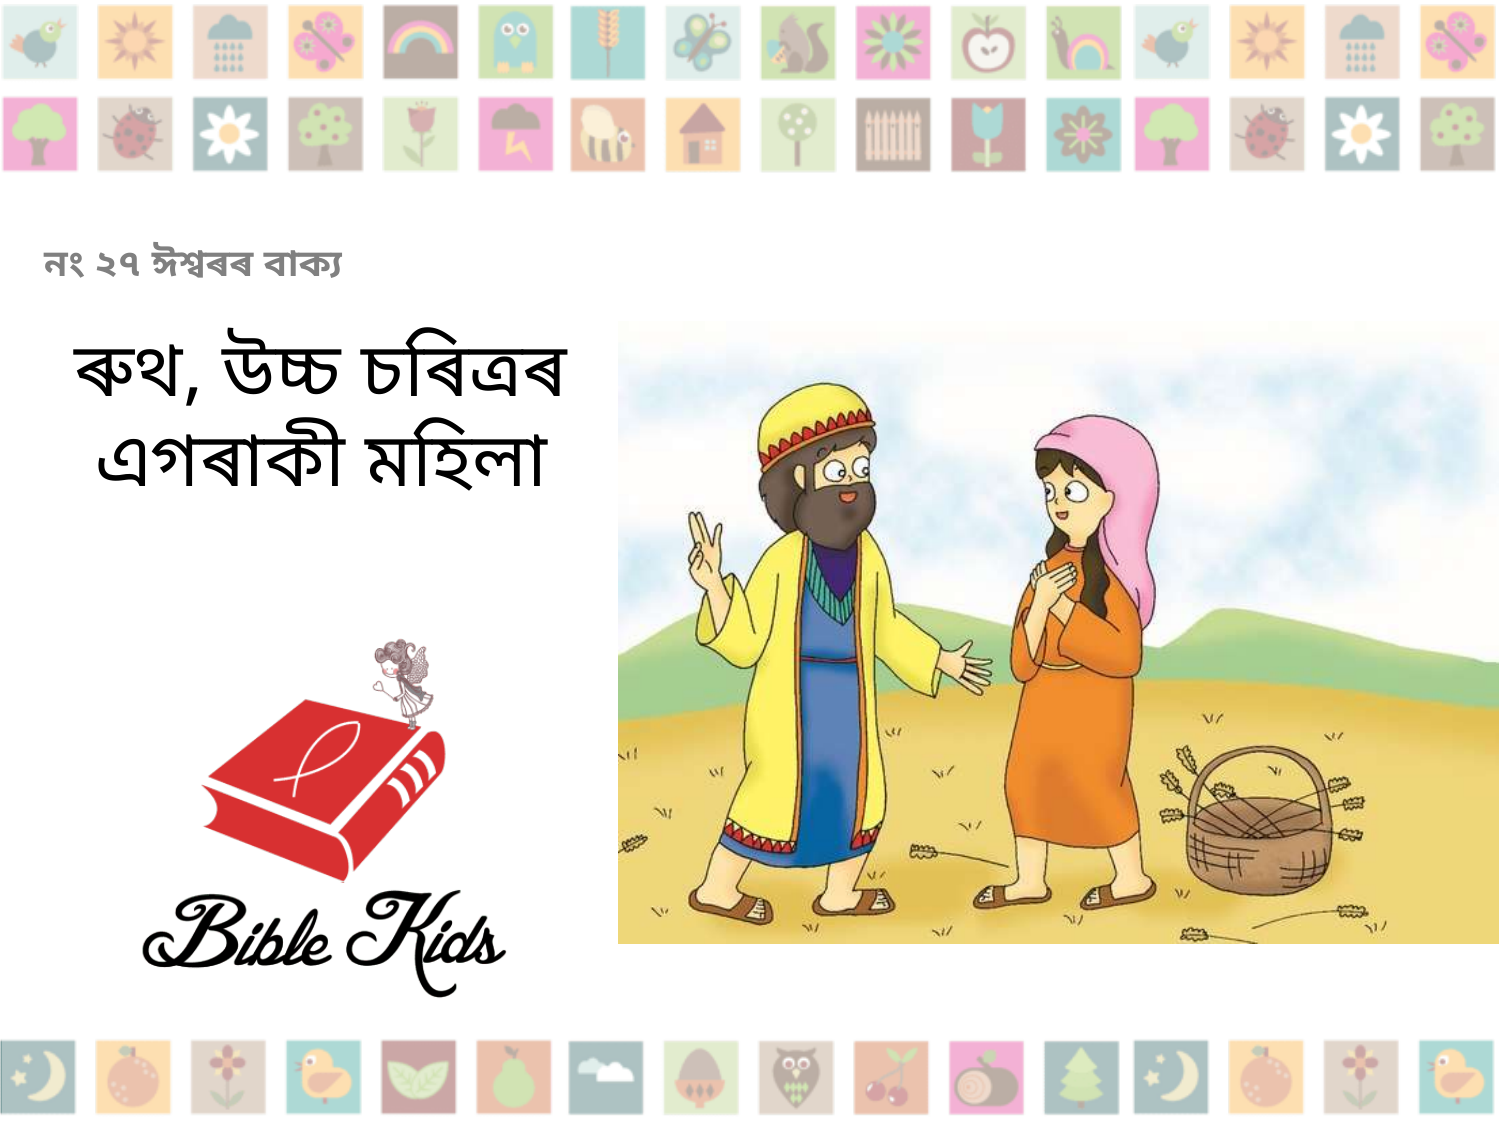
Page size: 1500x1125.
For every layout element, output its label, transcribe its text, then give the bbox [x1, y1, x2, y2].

text_box নং ২৭ ঈশ্বৰৰ বাক্য [29, 231, 543, 292]
text_box ৰুথ, উচ্চ চৰিত্ৰৰ এগৰাকী মহিলা [0, 314, 644, 510]
picture [618, 321, 1500, 945]
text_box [0, 1028, 1500, 1118]
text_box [0, 3, 1500, 181]
picture [117, 600, 544, 1027]
